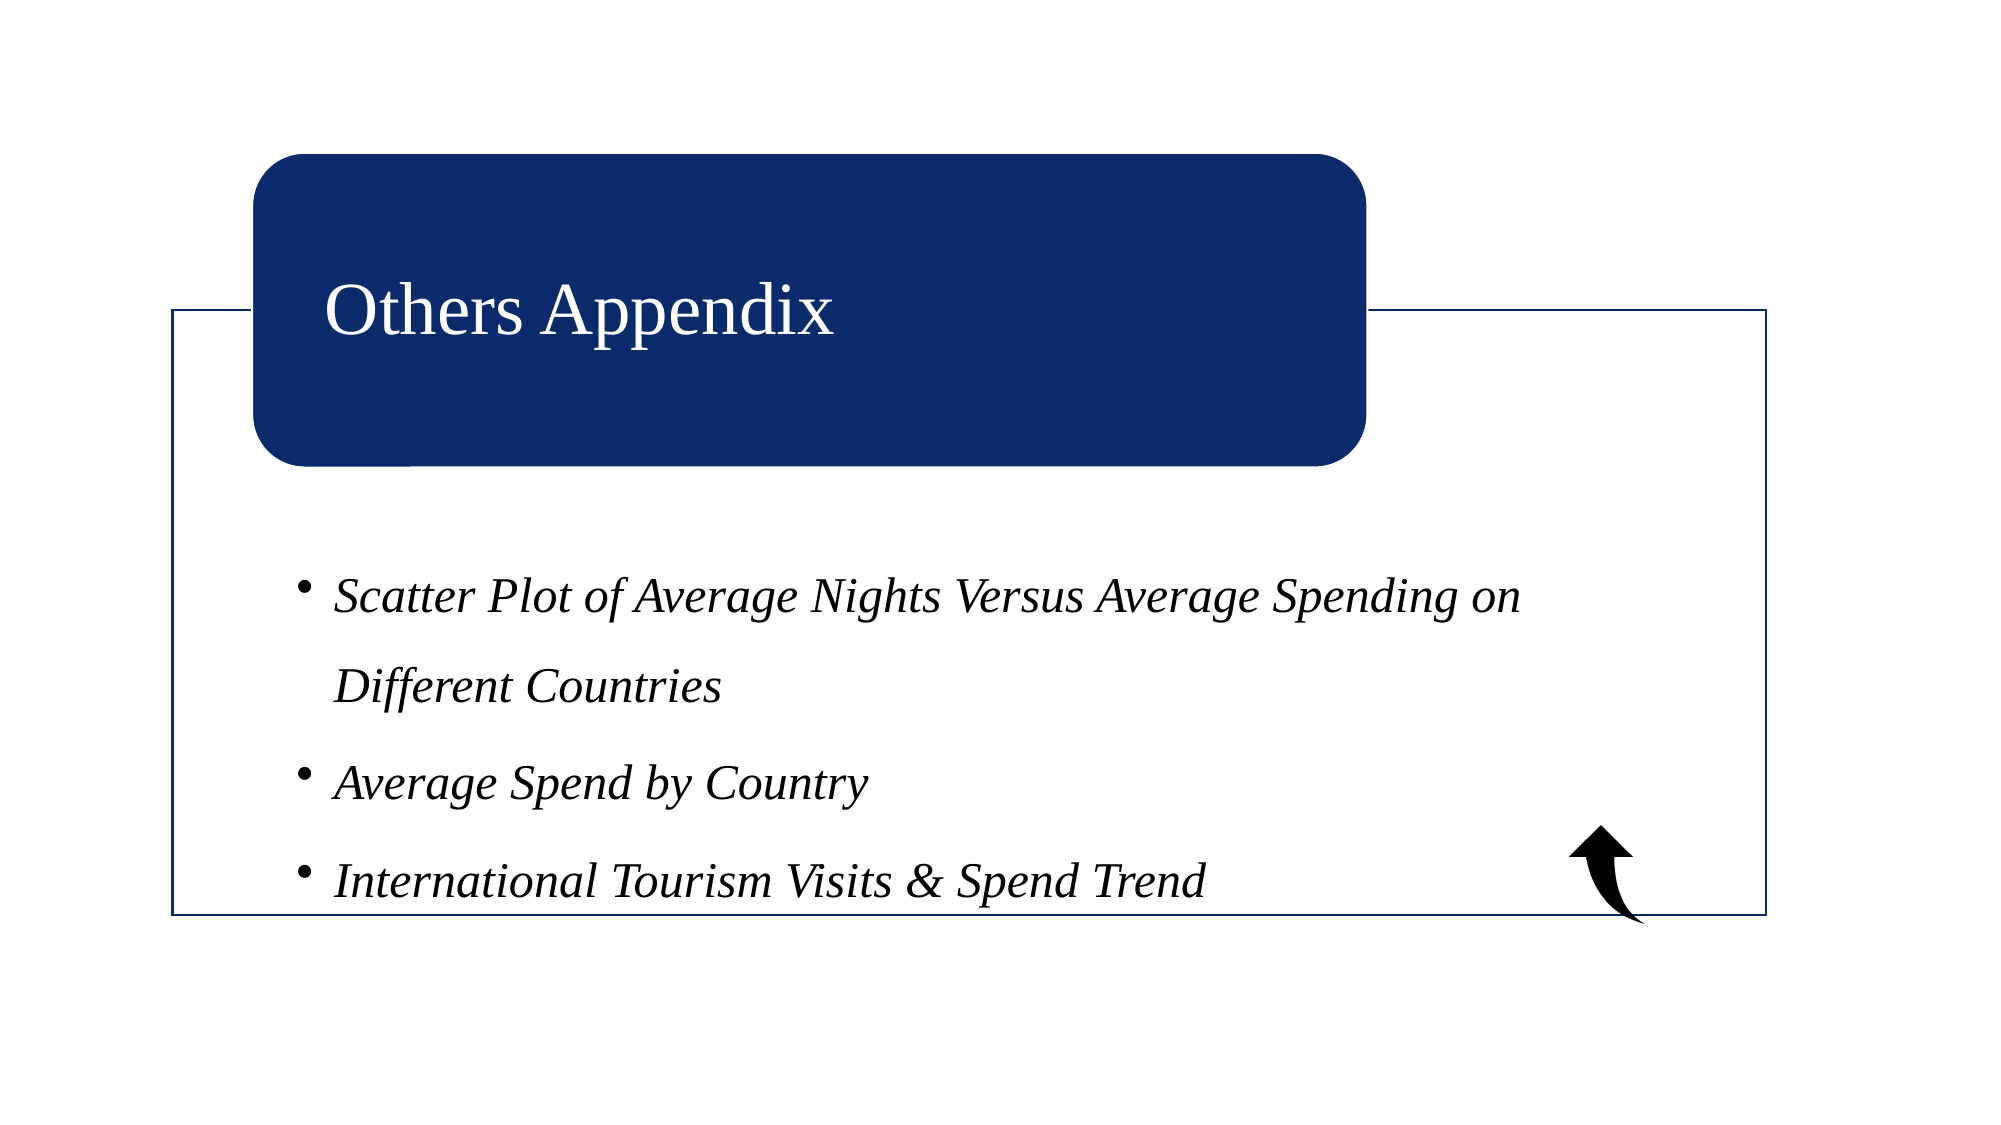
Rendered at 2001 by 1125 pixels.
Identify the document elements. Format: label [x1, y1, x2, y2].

picture [1543, 814, 1672, 943]
text_box [172, 0, 1766, 1068]
